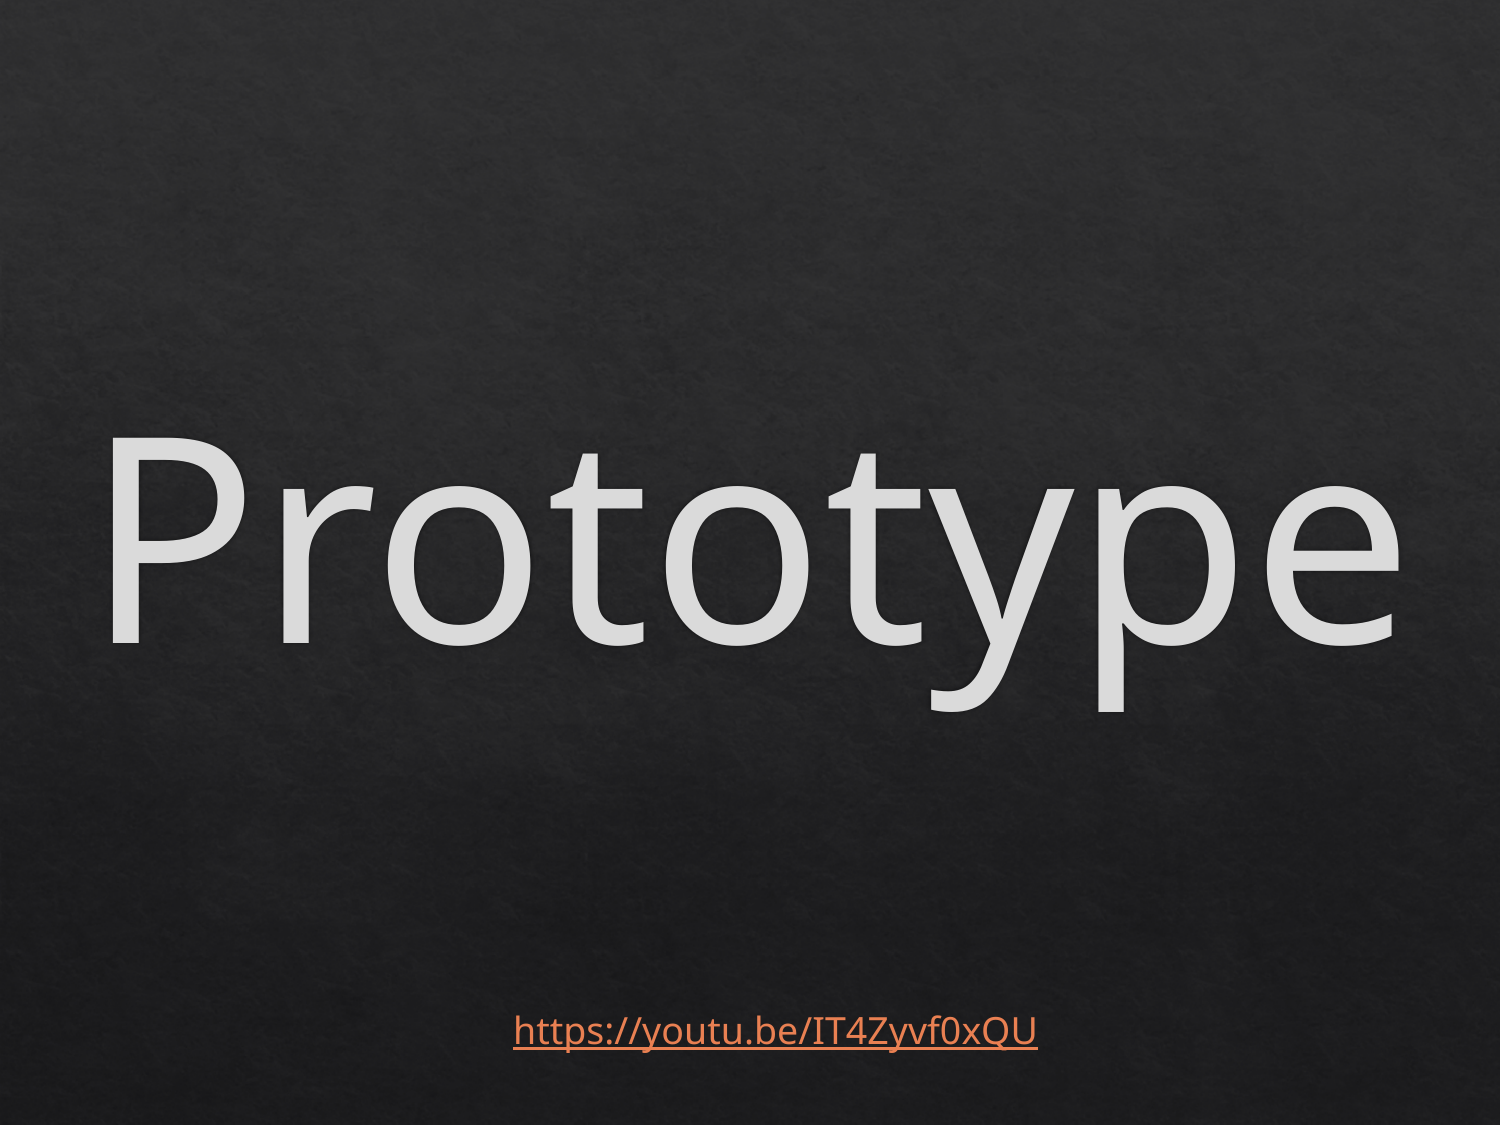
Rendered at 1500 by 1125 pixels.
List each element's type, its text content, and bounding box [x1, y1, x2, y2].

text_box Prototype [53, 57, 1447, 1000]
text_box https://youtu.be/IT4Zyvf0xQU [498, 999, 1054, 1066]
